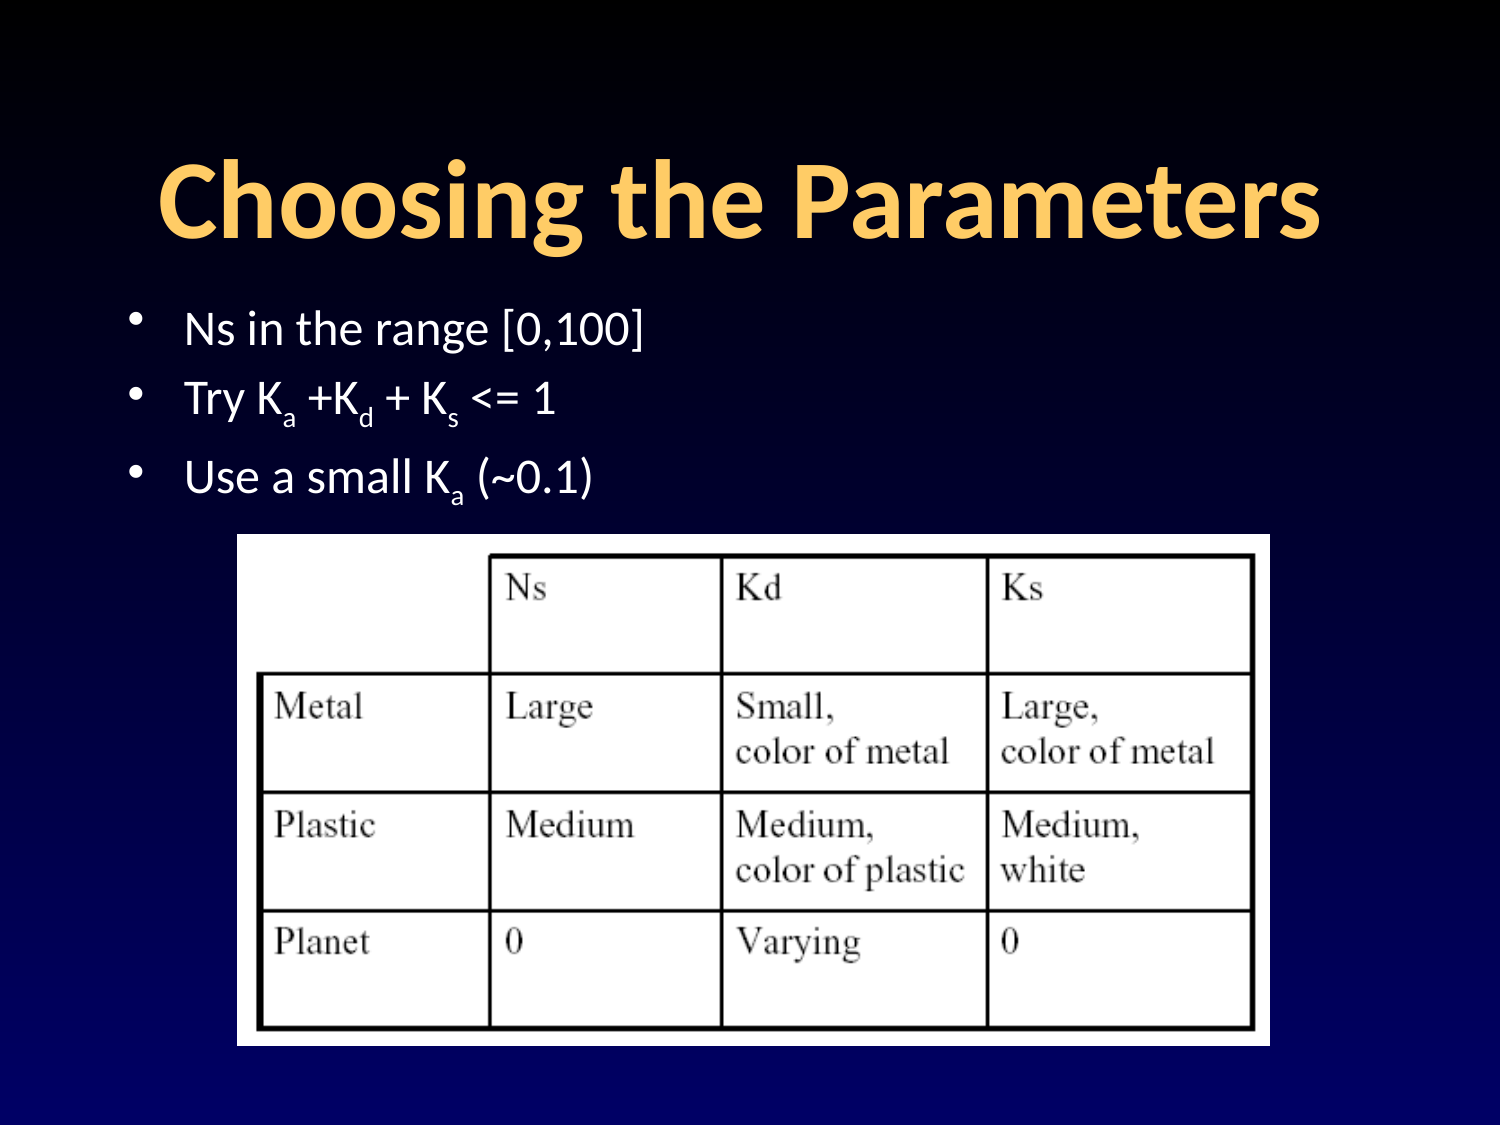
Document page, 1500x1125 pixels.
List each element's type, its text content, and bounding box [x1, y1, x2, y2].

list Ns in the range [0,100] Try Ka +Kd + Ks <= 1 Use a small Ka (~0.1) [112, 287, 838, 535]
title Choosing the Parameters [103, 99, 1379, 288]
picture [237, 534, 1270, 1046]
